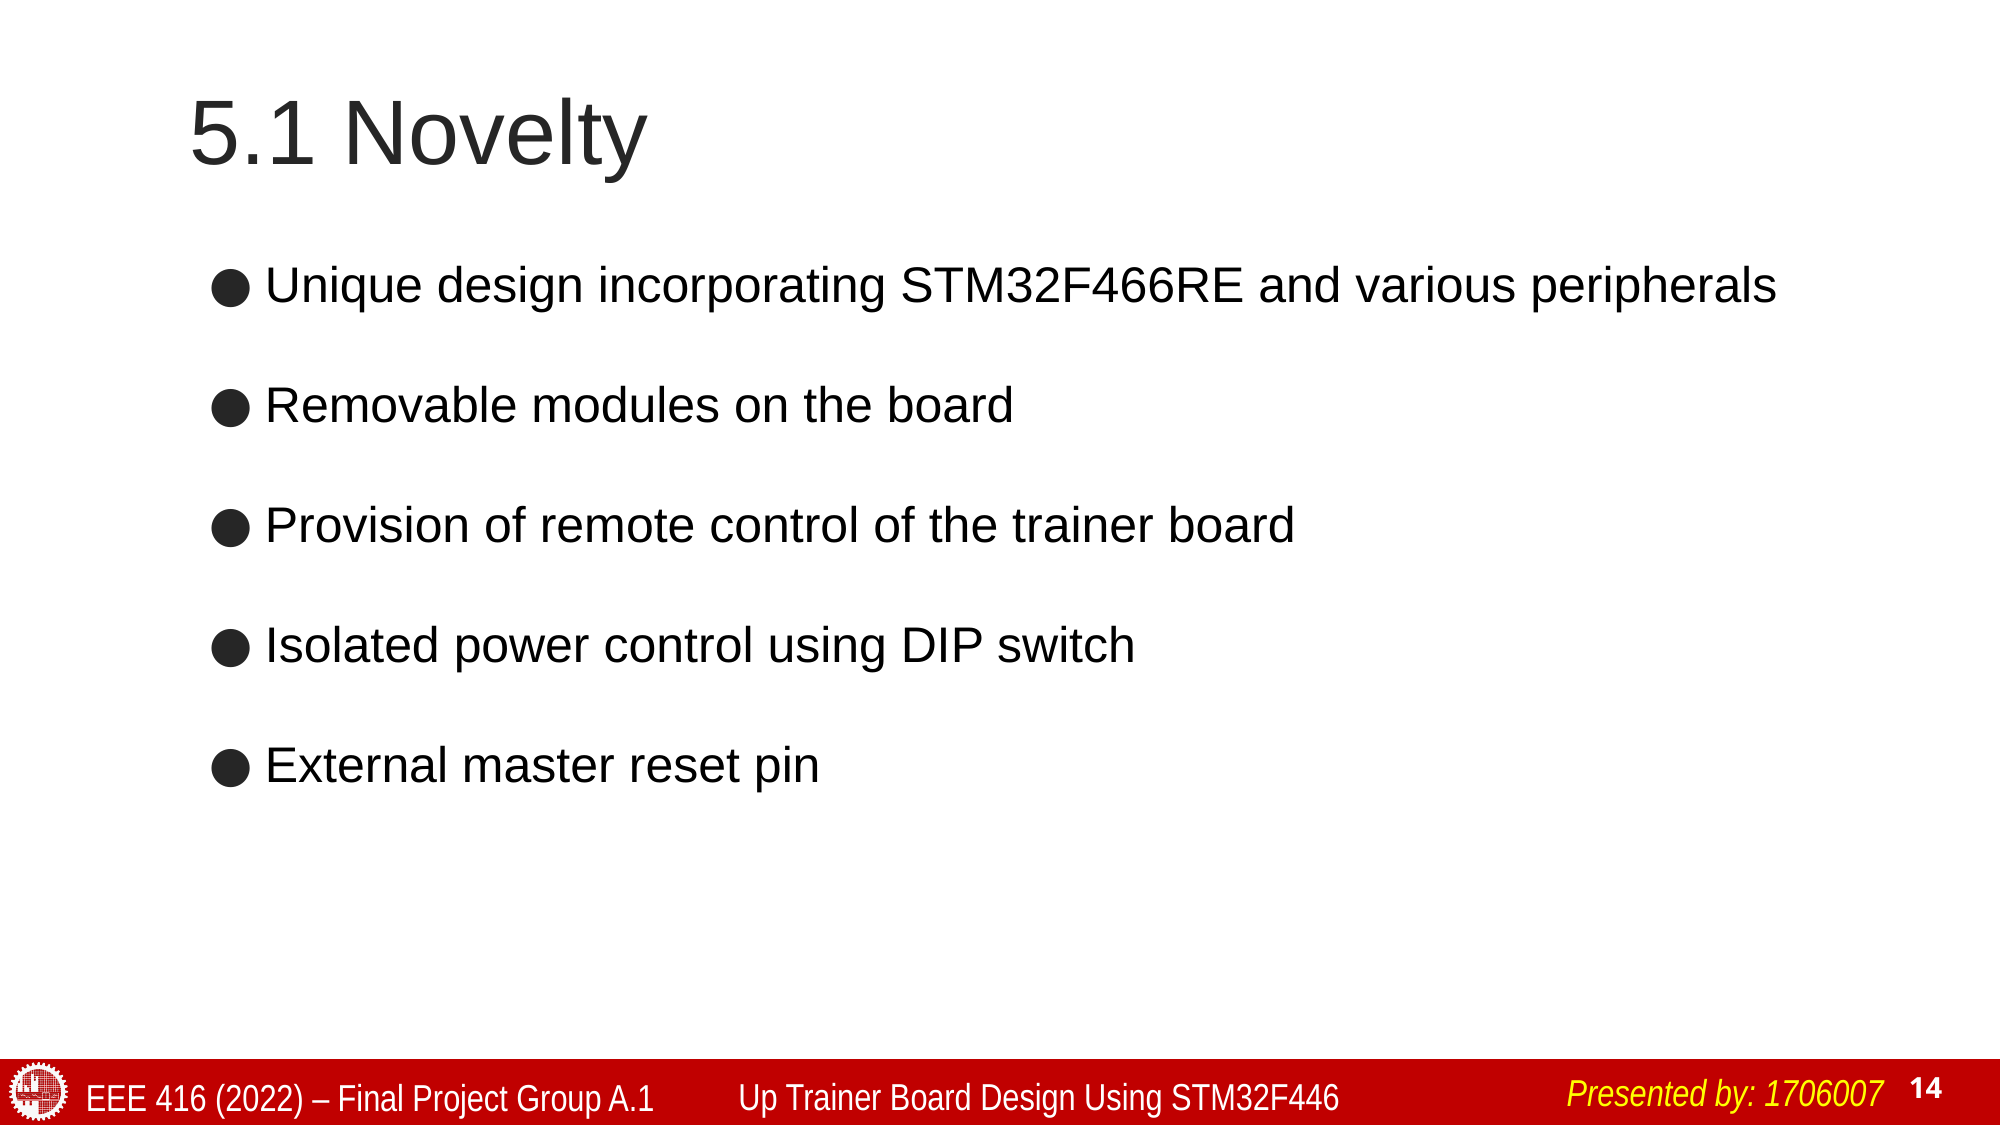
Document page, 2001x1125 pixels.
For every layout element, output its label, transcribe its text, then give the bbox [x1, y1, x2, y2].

slide_number EEE 416 (2022) – Final Project Group A.1 [70, 1066, 723, 1125]
title 5.1 Novelty [174, 75, 1825, 195]
text_box Presented by: 1706007 [1551, 1061, 1915, 1122]
picture [8, 1062, 71, 1121]
list Unique design incorporating STM32F466RE and various peripherals Removable modules on the board Provision of remote control of the trainer board Isolated power control using DIP switch External master reset pin [174, 245, 1825, 990]
footer Up Trainer Board Design Using STM32F446 [723, 1065, 1412, 1125]
slide_number ‹#› [1915, 1066, 1958, 1118]
